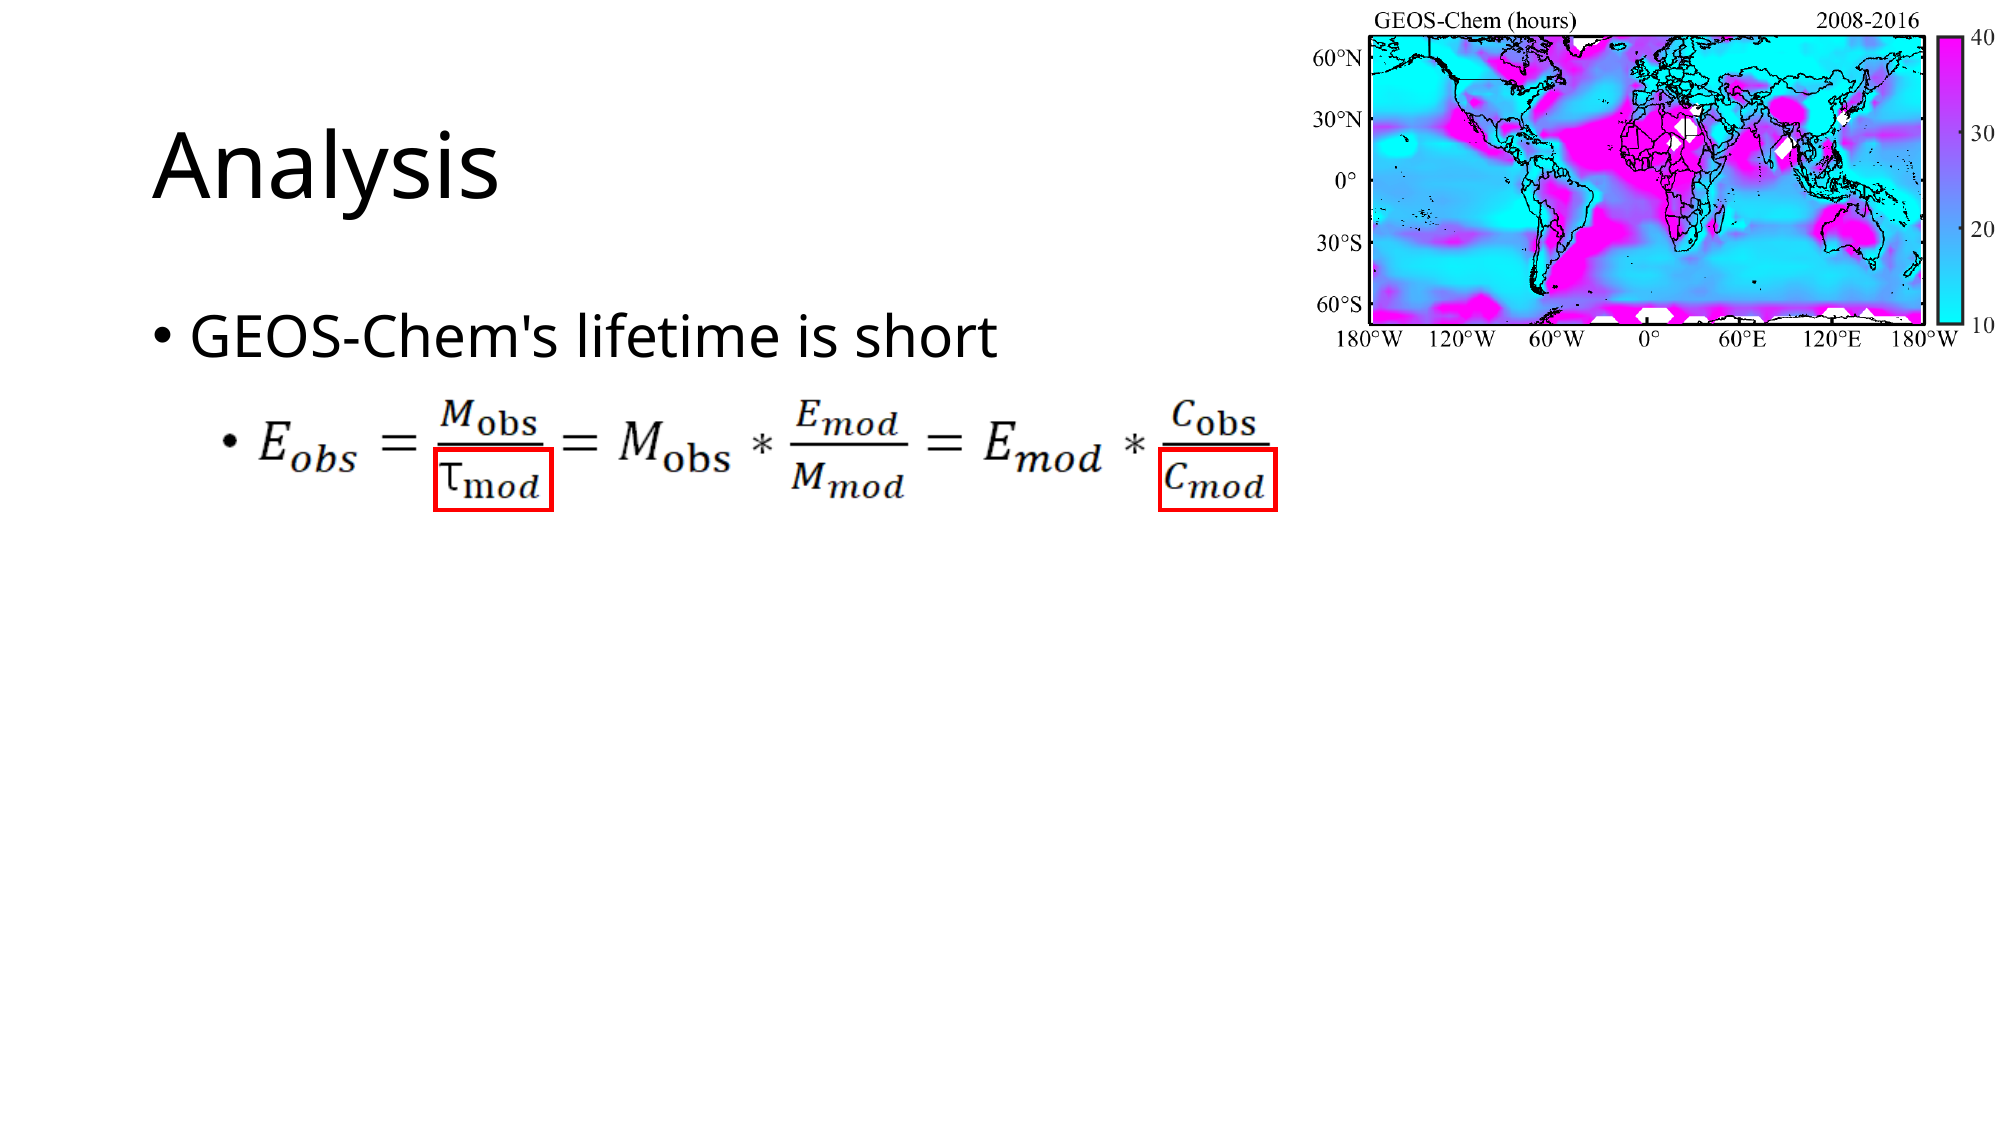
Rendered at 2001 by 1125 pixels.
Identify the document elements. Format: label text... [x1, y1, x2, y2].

picture [1306, 0, 2000, 360]
title Analysis [137, 59, 1306, 278]
picture [217, 388, 1286, 510]
list GEOS-Chem's lifetime is short [137, 299, 1863, 1014]
